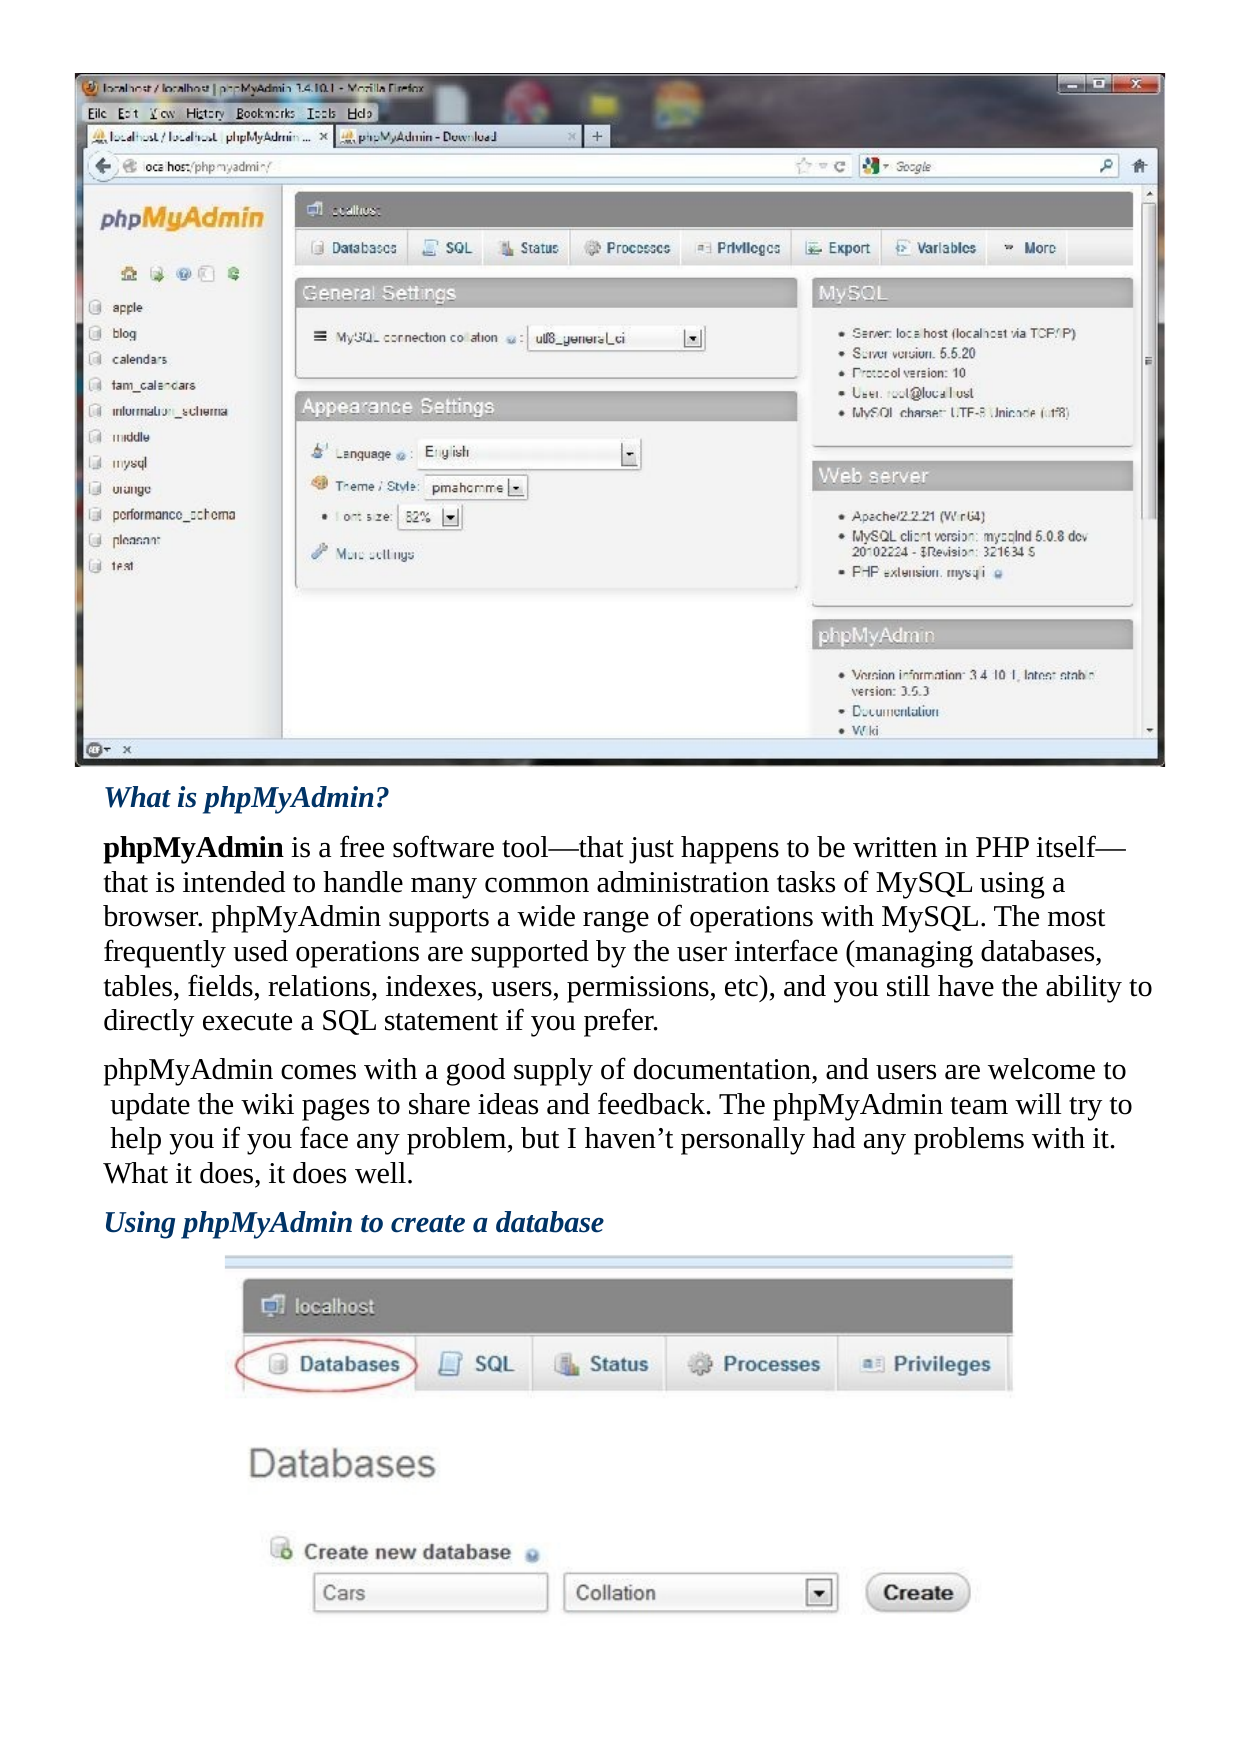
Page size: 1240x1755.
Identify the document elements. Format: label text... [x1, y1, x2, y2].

text_box [224, 1254, 1016, 1627]
text_box [74, 73, 1166, 767]
text_box What is phpMyAdmin? phpMyAdmin is a free software tool—that just happens to be written in PHP itself— that is intended to handle many common administration tasks of MySQL using a browser. phpMyAdmin supports a wide range of operations with MySQL. The most frequently used operations are supported by the user interface (managing databases, tables, fields, relations, indexes, users, permissions, etc), and you still have the ability to directly execute a SQL statement if you prefer. phpMyAdmin comes with a good supply of documentation, and users are welcome to update the wiki pages to share ideas and feedback. The phpMyAdmin team will try to help you if you face any problem, but I haven’t personally had any problems with it. What it does, it does well. Using phpMyAdmin to create a database [101, 761, 1163, 1238]
